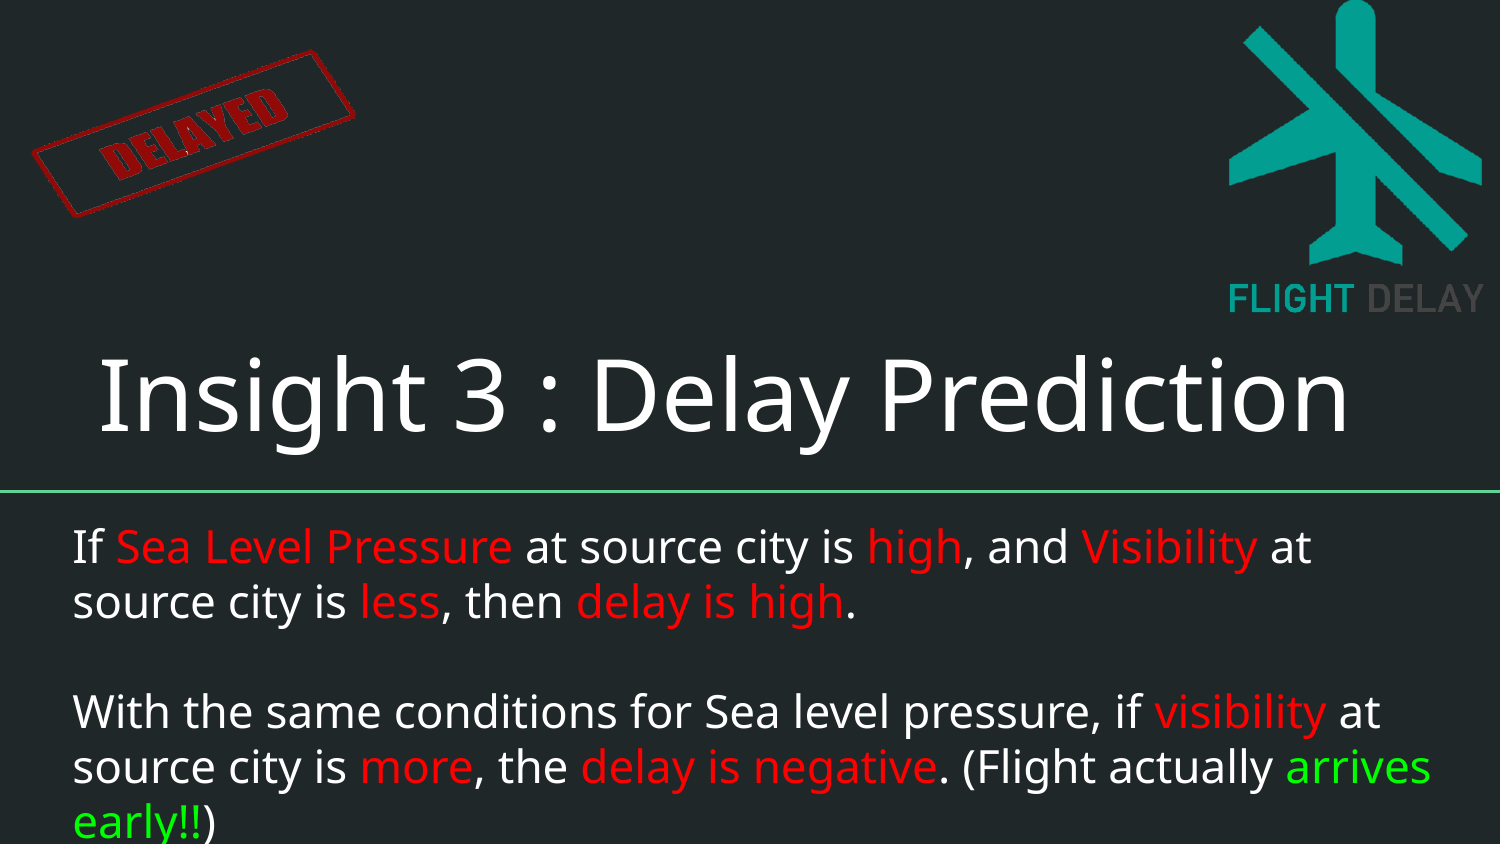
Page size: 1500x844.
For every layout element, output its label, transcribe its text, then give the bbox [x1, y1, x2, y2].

picture [30, 44, 359, 228]
picture [1209, 0, 1500, 313]
title Insight 3 : Delay Prediction [83, 206, 1417, 467]
subtitle If Sea Level Pressure at source city is high, and Visibility at source city is less, then delay is high. With the same conditions for Sea level pressure, if visibility at source city is more, the delay is negative. (Flight actually arrives early!!) [57, 502, 1474, 827]
